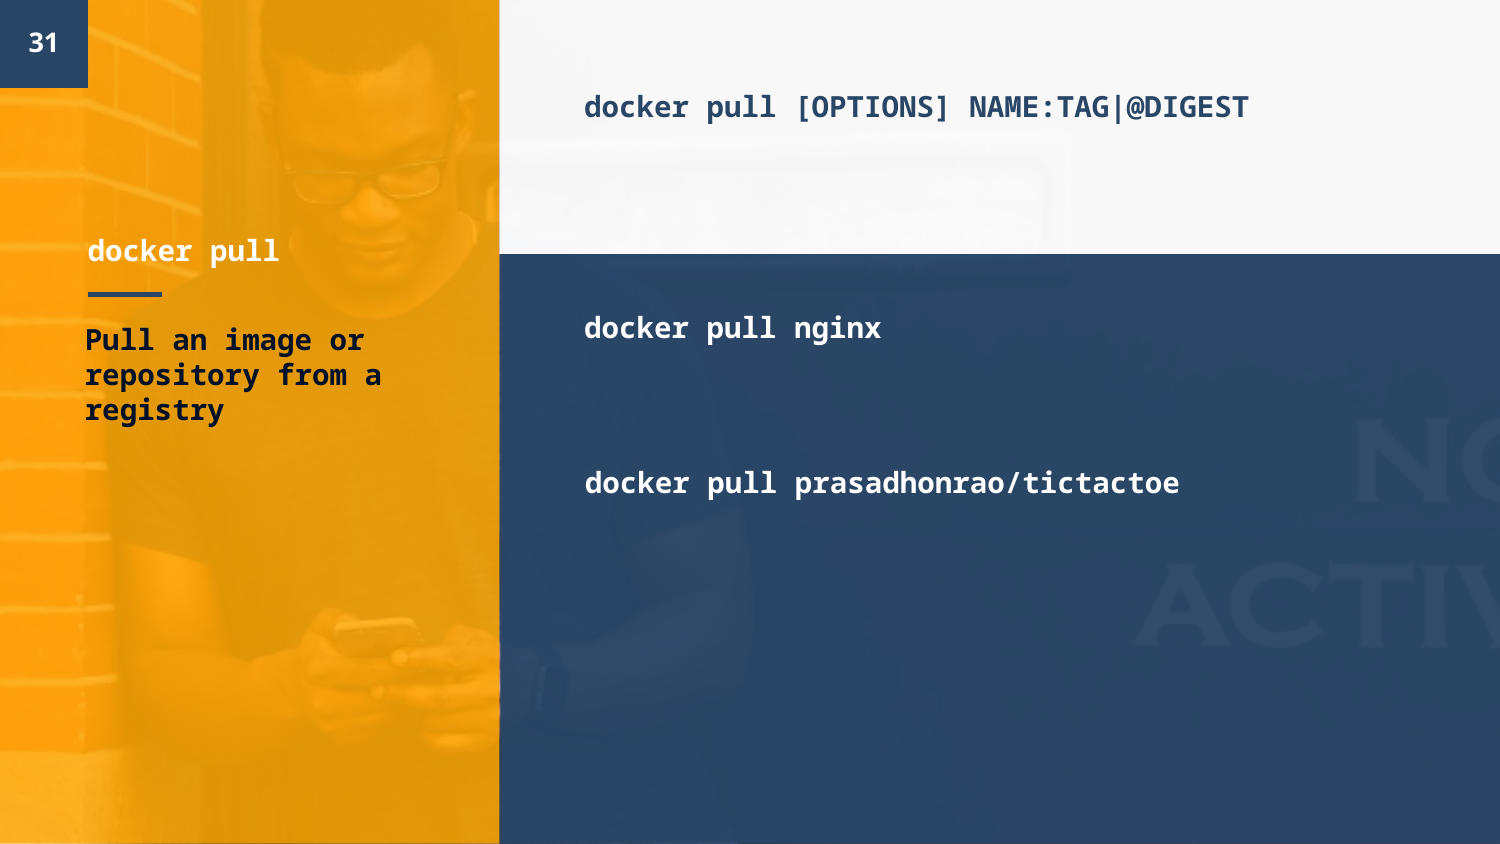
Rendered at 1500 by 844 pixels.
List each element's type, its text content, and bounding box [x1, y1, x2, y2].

list Pull an image or repository from a registry [50, 306, 425, 728]
list docker pull nginx [550, 294, 1455, 403]
list docker pull [OPTIONS] NAME:TAG|@DIGEST [550, 73, 1455, 185]
title docker pull [72, 171, 425, 283]
slide_number 31 [0, 0, 89, 88]
list docker pull prasadhonrao/tictactoe [551, 449, 1456, 558]
